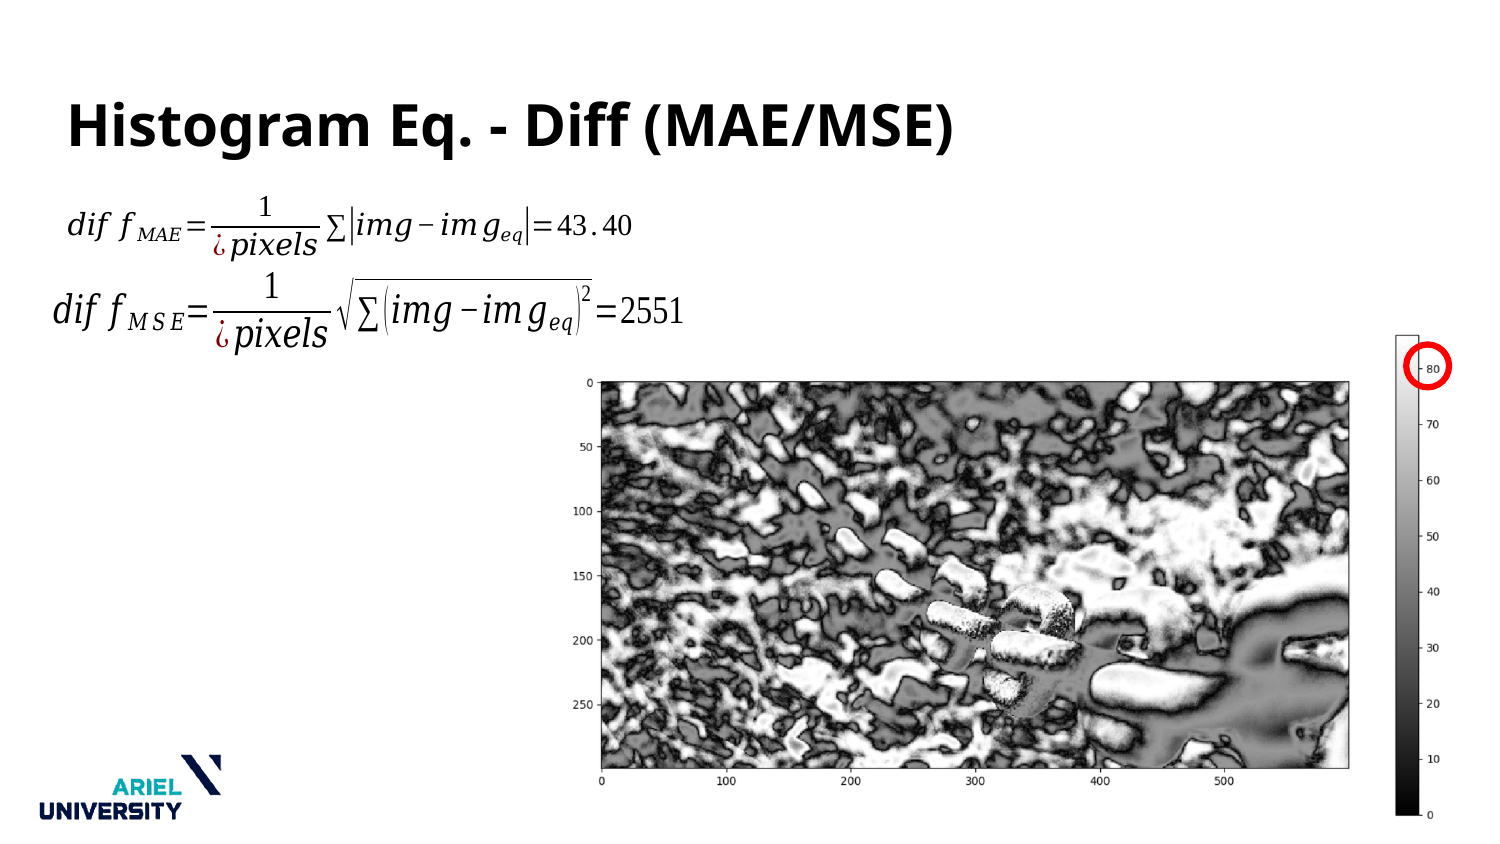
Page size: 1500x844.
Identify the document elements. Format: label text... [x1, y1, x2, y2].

title Histogram Eq. - Diff (MAE/MSE) [51, 72, 1449, 167]
picture [14, 743, 246, 830]
picture [558, 321, 1443, 839]
